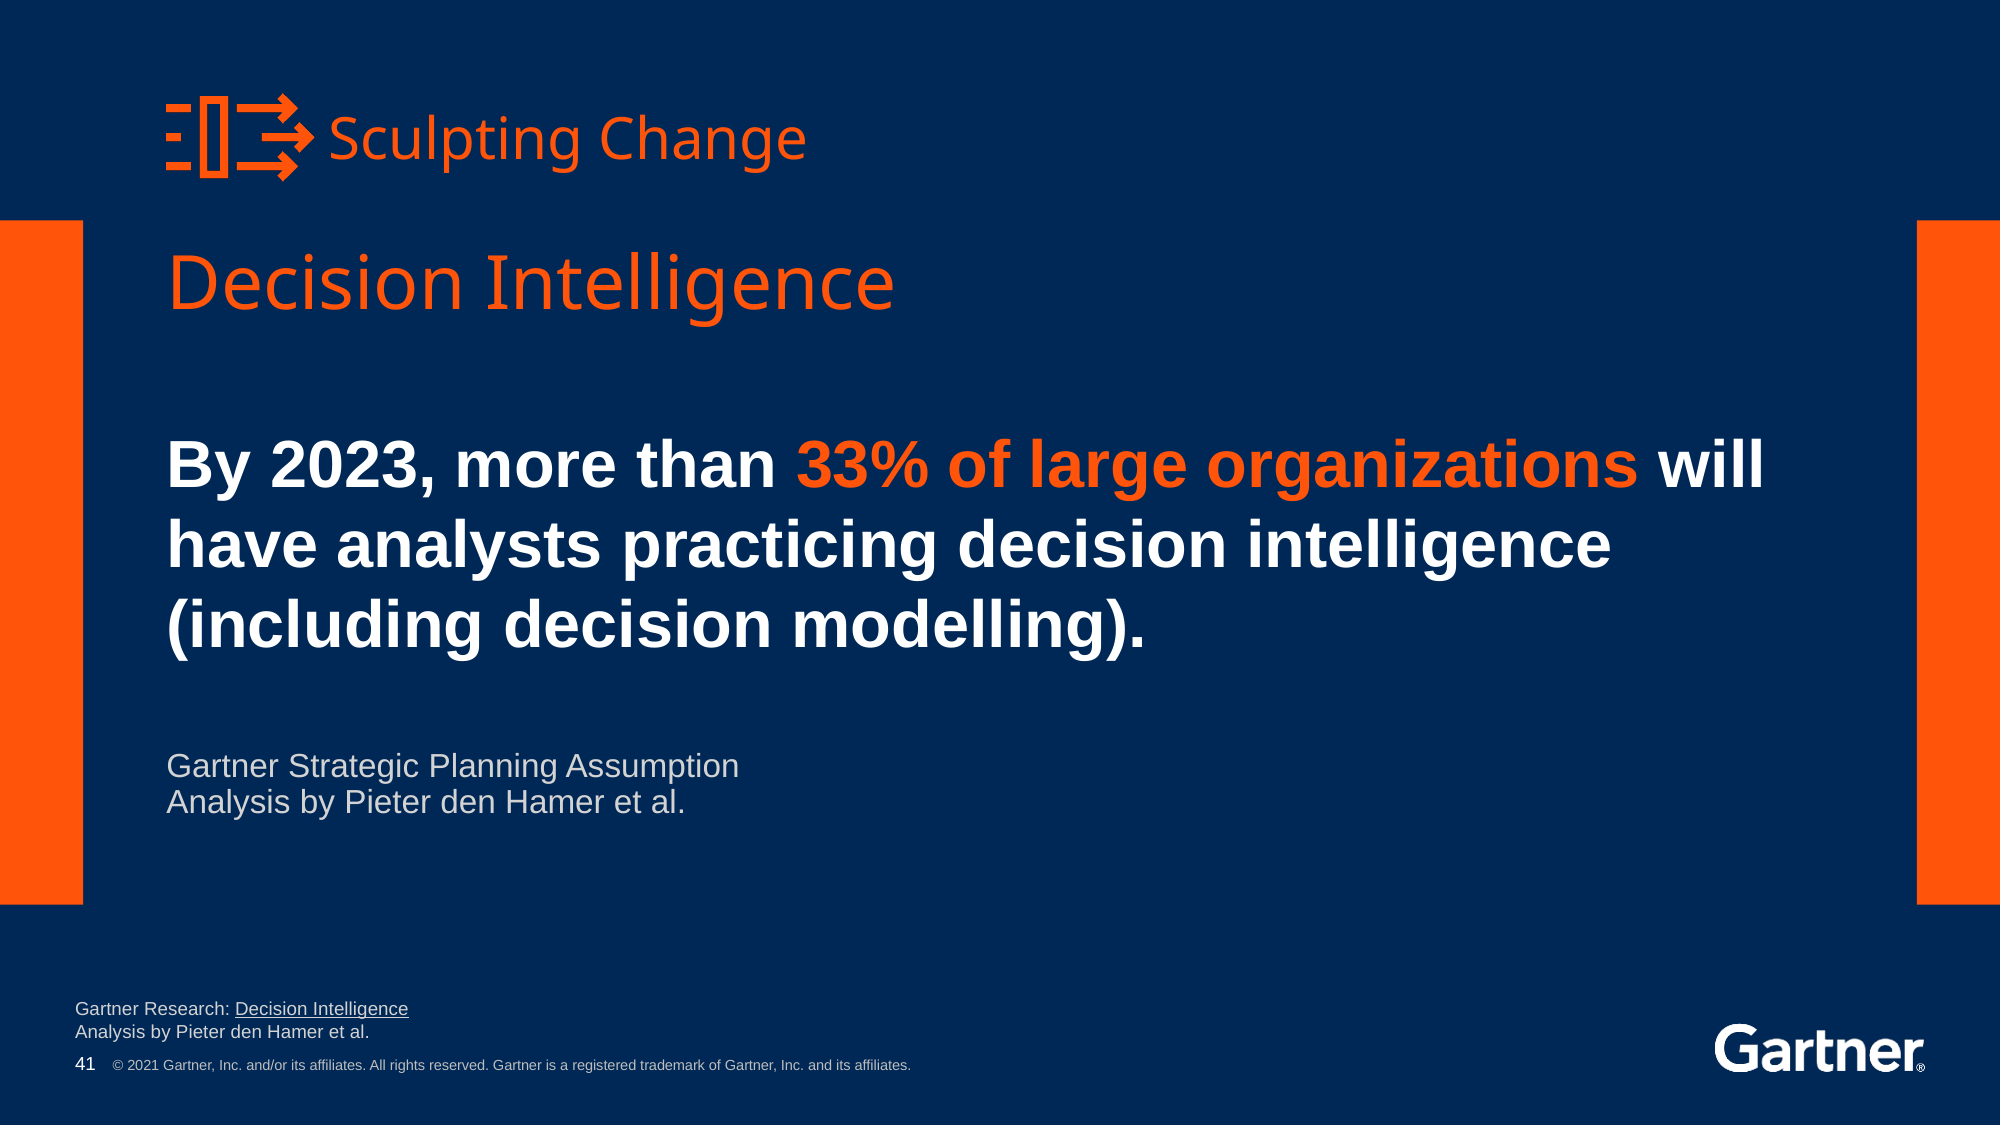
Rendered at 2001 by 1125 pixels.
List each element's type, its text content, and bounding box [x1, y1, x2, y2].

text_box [166, 79, 1848, 195]
picture [1714, 1023, 1925, 1072]
title By 2023, more than 33% of large organizations will have analysts practicing decision intelligence (including decision modelling). [166, 358, 1834, 723]
text_box Decision Intelligence [166, 226, 1833, 332]
text_box Gartner Research: Decision Intelligence Analysis by Pieter den Hamer et al. [75, 996, 1097, 1043]
list Gartner Strategic Planning Assumption Analysis by Pieter den Hamer et al. [166, 748, 1833, 820]
